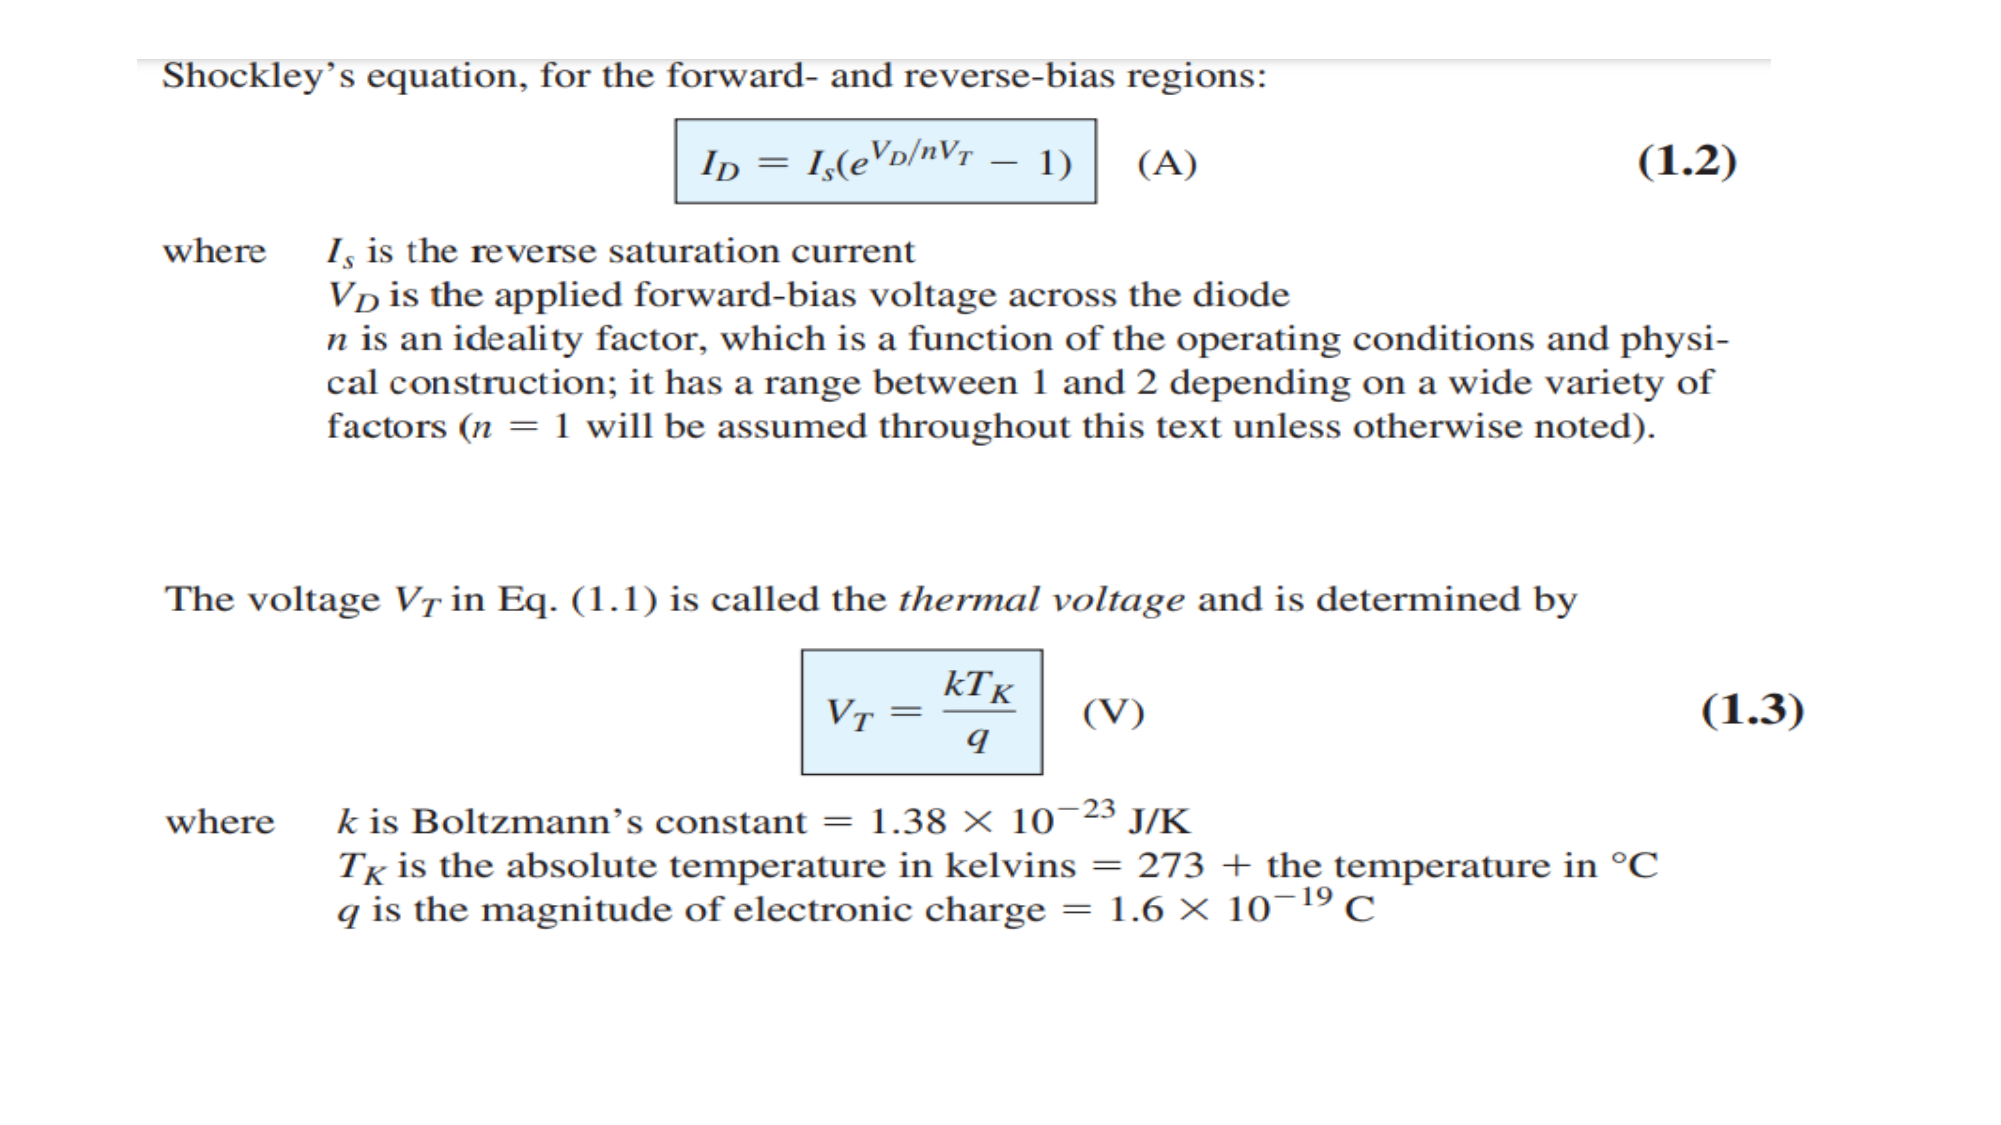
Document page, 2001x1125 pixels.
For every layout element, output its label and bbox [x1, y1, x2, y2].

picture [137, 59, 1771, 463]
picture [137, 564, 1834, 962]
